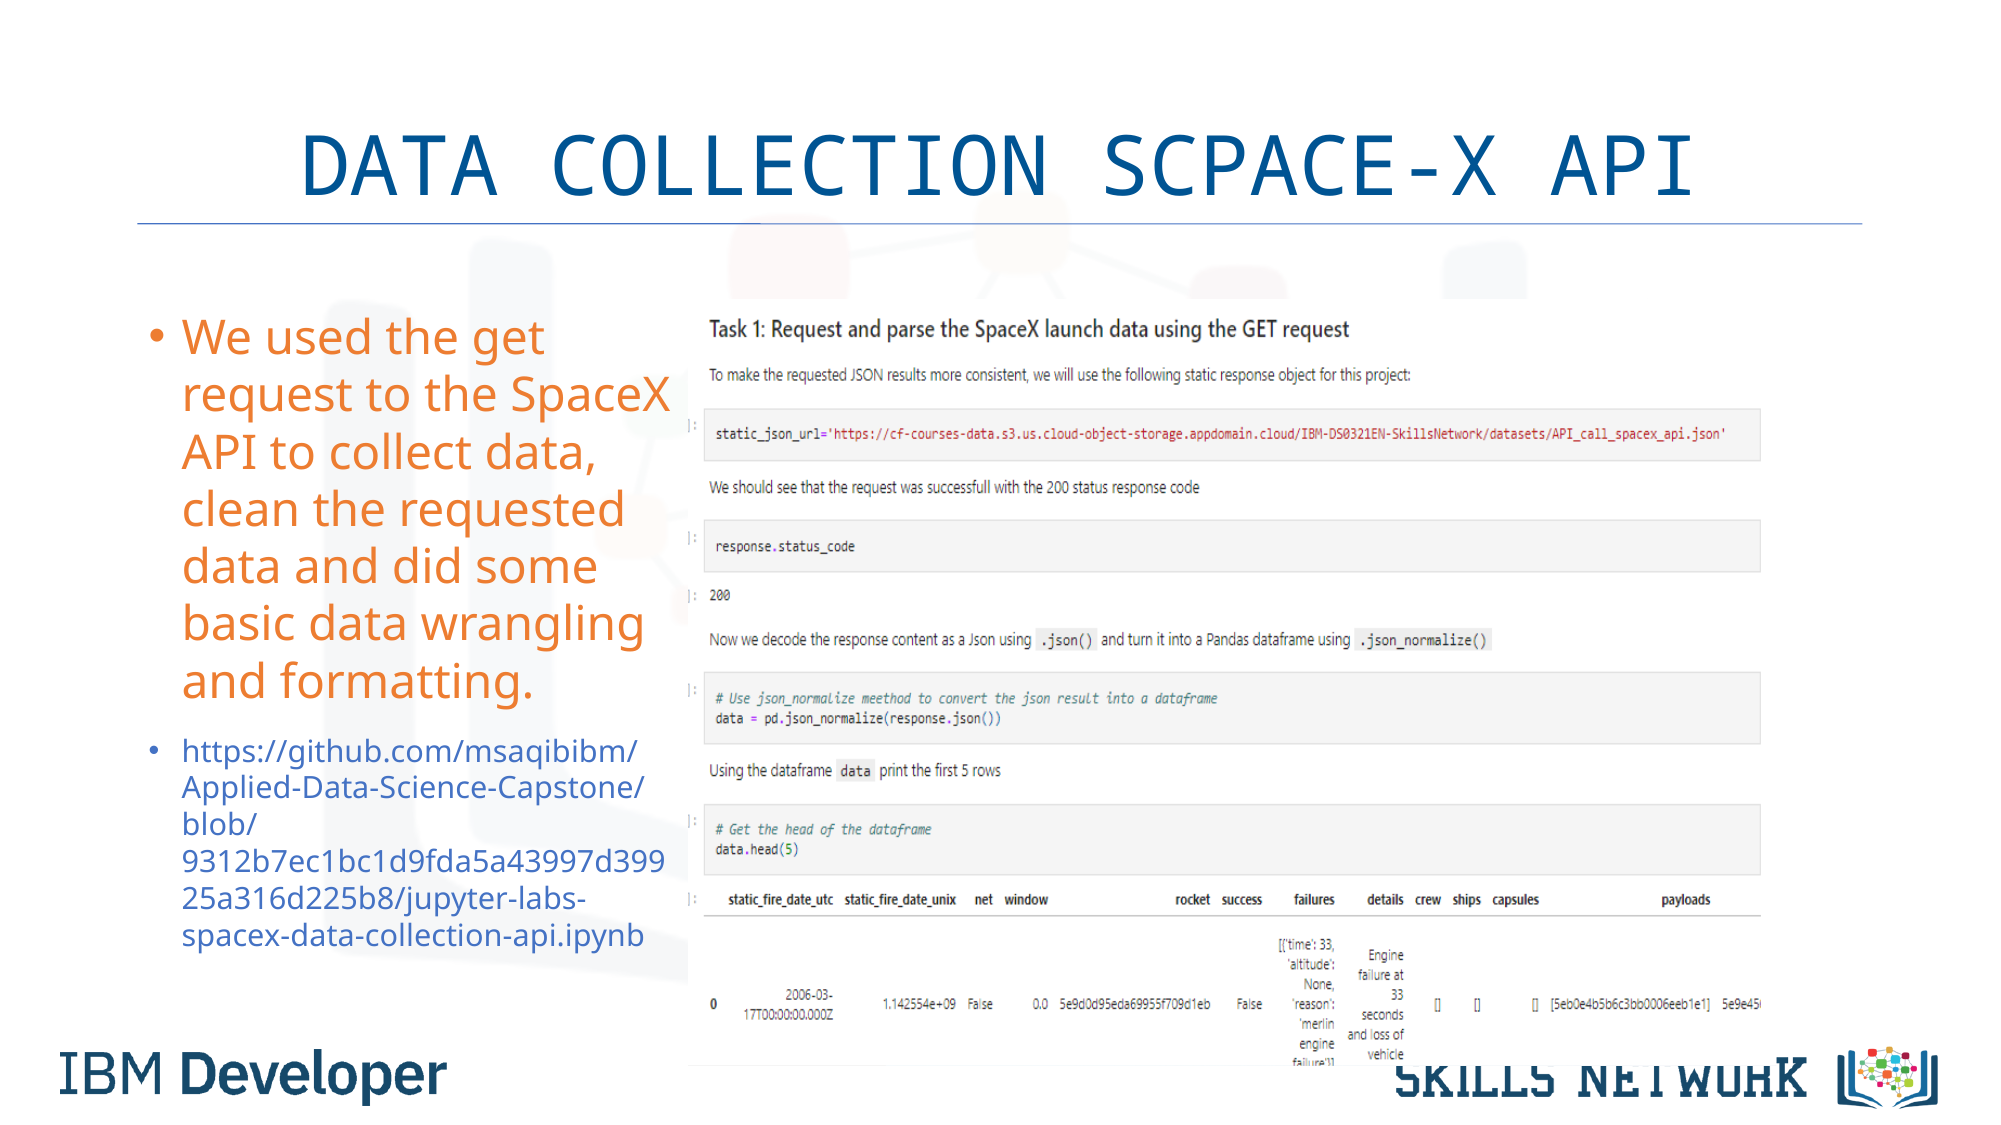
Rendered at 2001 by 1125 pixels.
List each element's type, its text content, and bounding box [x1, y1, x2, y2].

title DATA COLLECTION SCPACE-X API [137, 59, 1863, 278]
picture [55, 1045, 459, 1108]
list We used the get request to the SpaceX API to collect data, clean the requested data and did some basic data wrangling and formatting. https://github.com/msaqibibm/Applied-Data-Science-Capstone/blob/9312b7ec1bc1d9fda5a43997d39925a316d225b8/jupyter-labs-spacex-data-collection-api.ipynb [133, 299, 688, 1014]
picture [688, 299, 1945, 1111]
